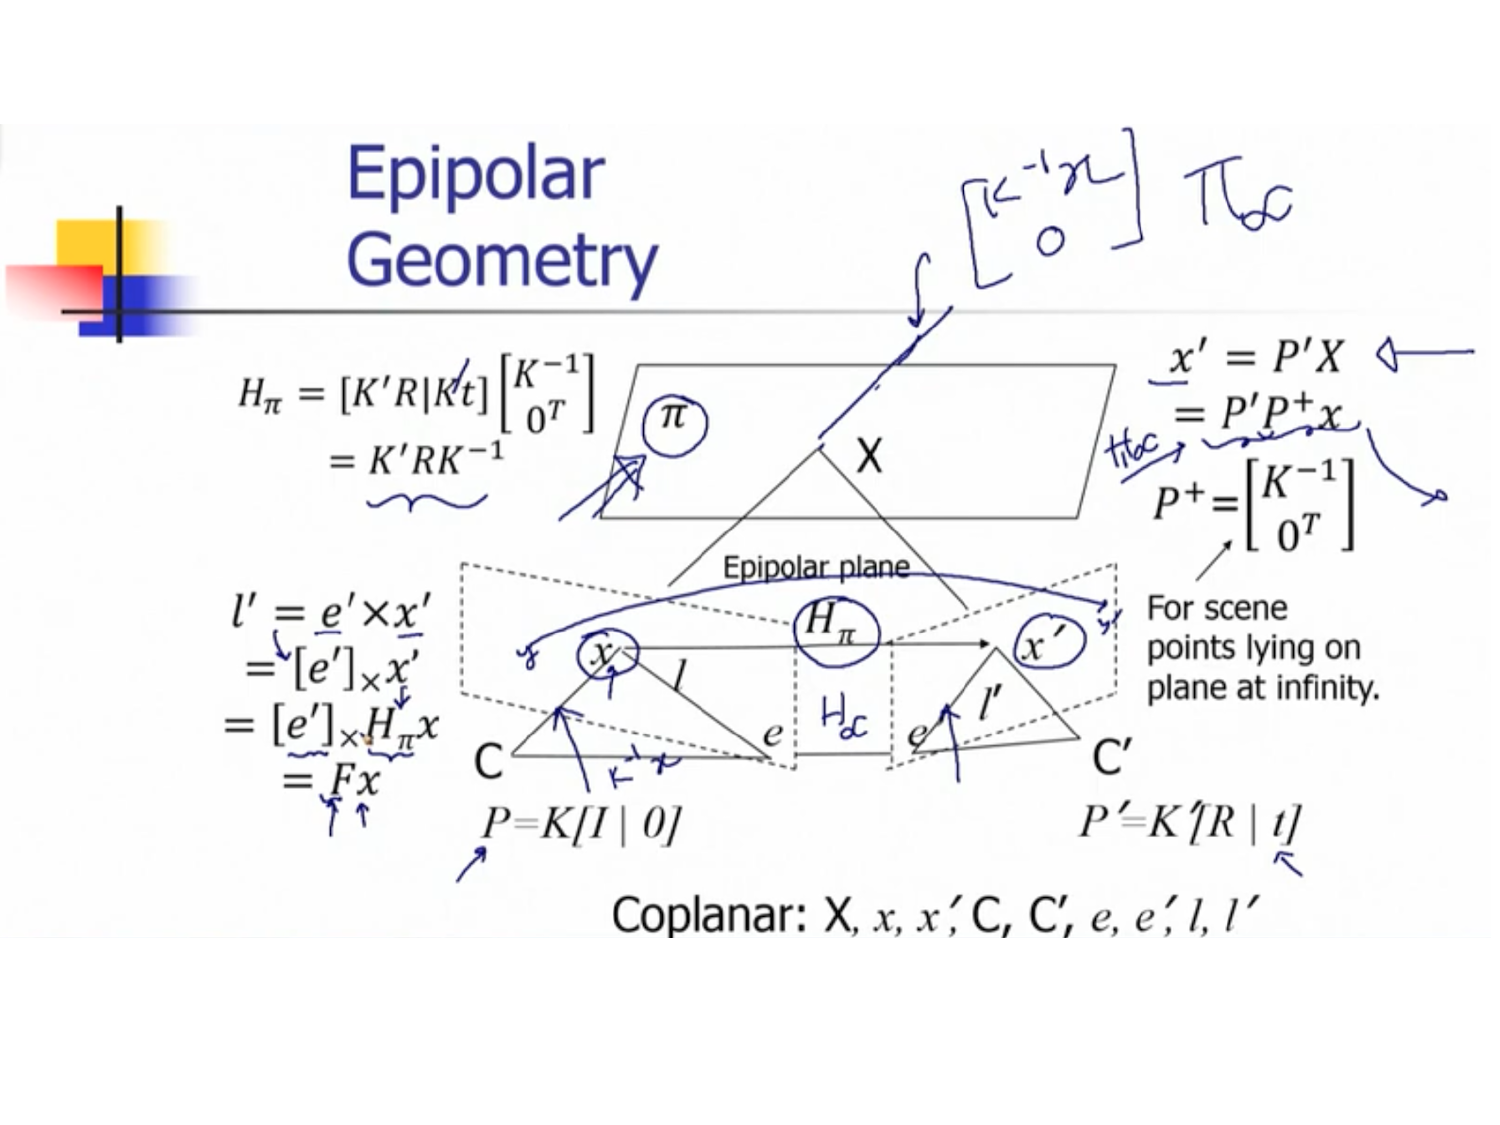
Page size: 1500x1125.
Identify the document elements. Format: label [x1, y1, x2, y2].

picture [0, 124, 1491, 938]
